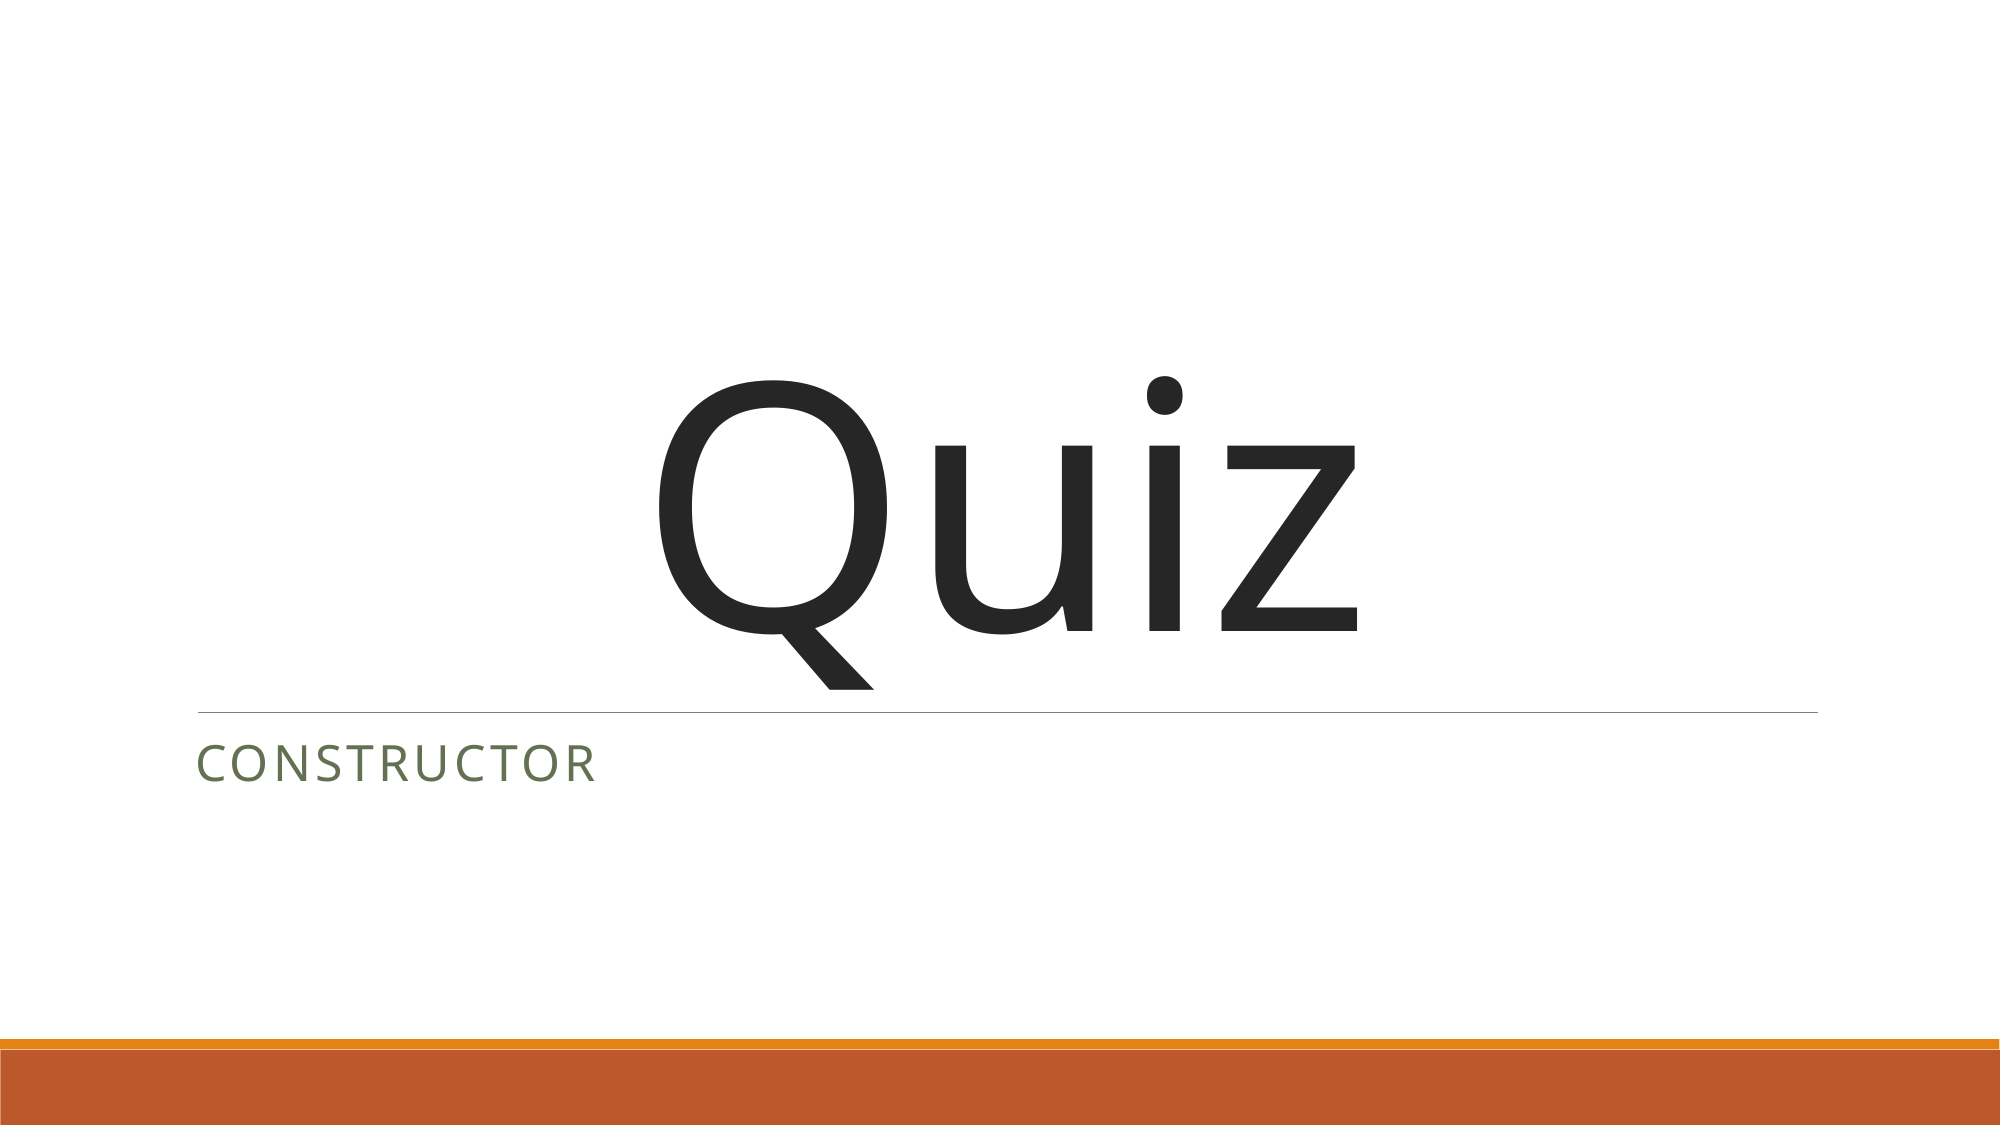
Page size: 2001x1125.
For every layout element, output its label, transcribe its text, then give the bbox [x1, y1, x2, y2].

subtitle Constructor [180, 730, 1831, 919]
title Quiz [180, 124, 1830, 710]
